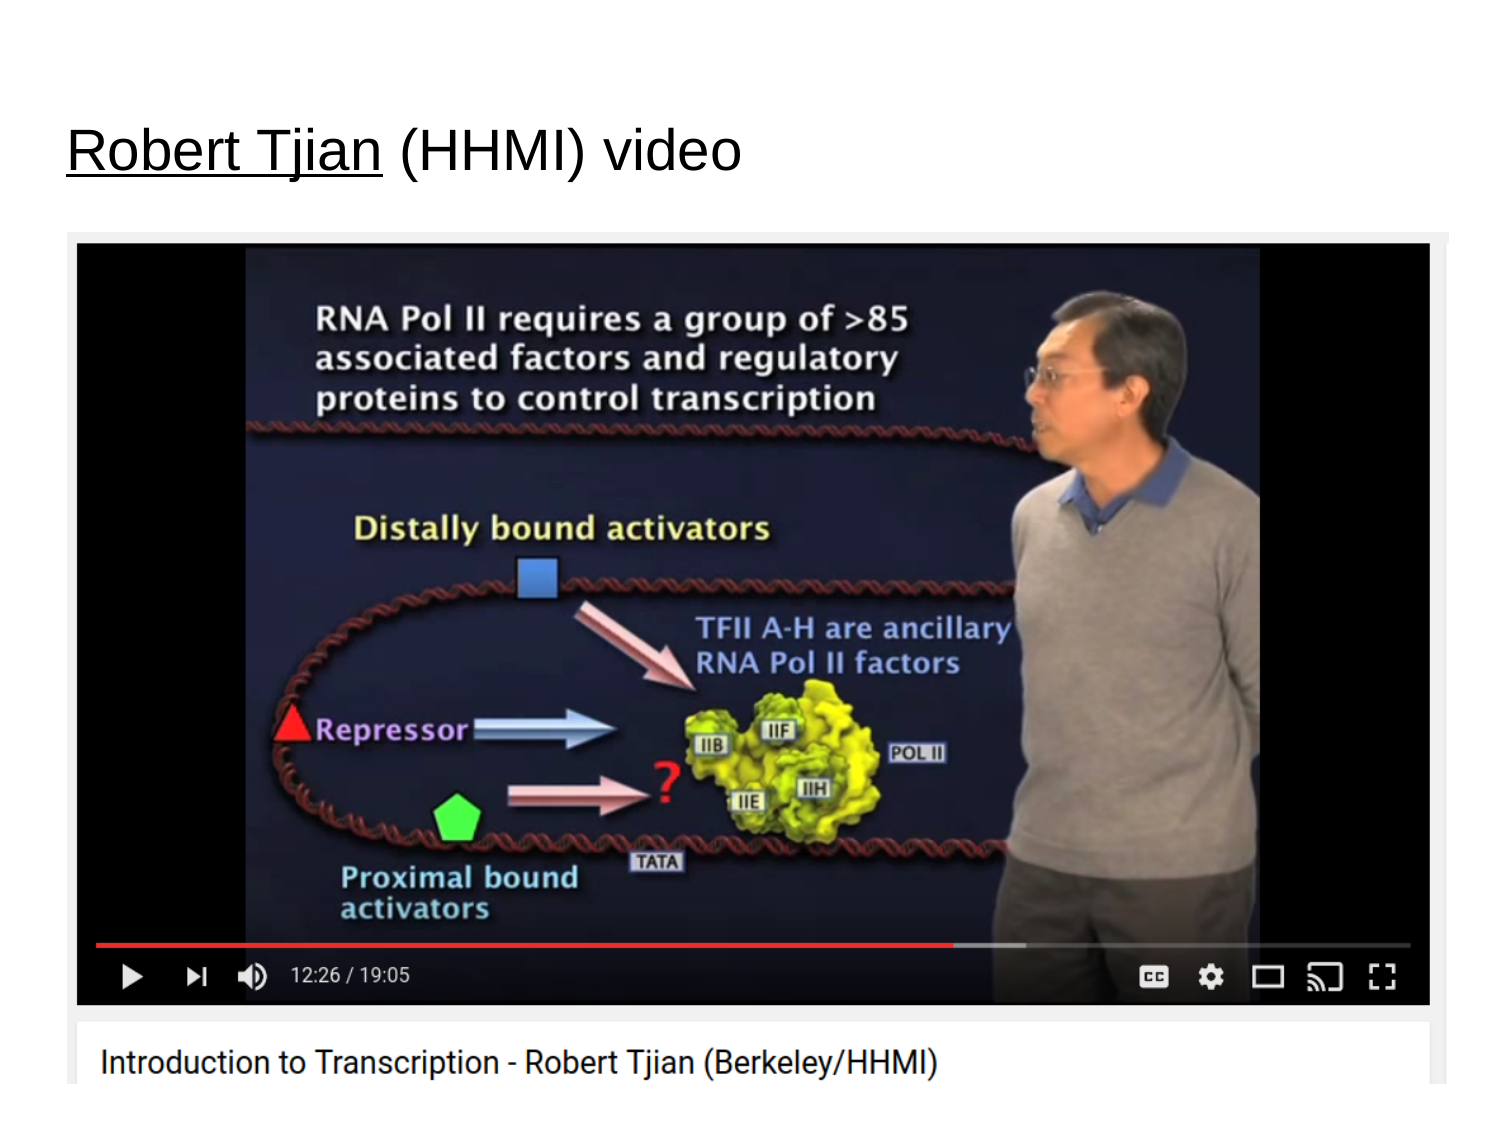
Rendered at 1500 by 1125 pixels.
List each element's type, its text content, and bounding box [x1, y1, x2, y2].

title Robert Tjian (HHMI) video [51, 97, 1449, 223]
picture [67, 232, 1450, 1084]
